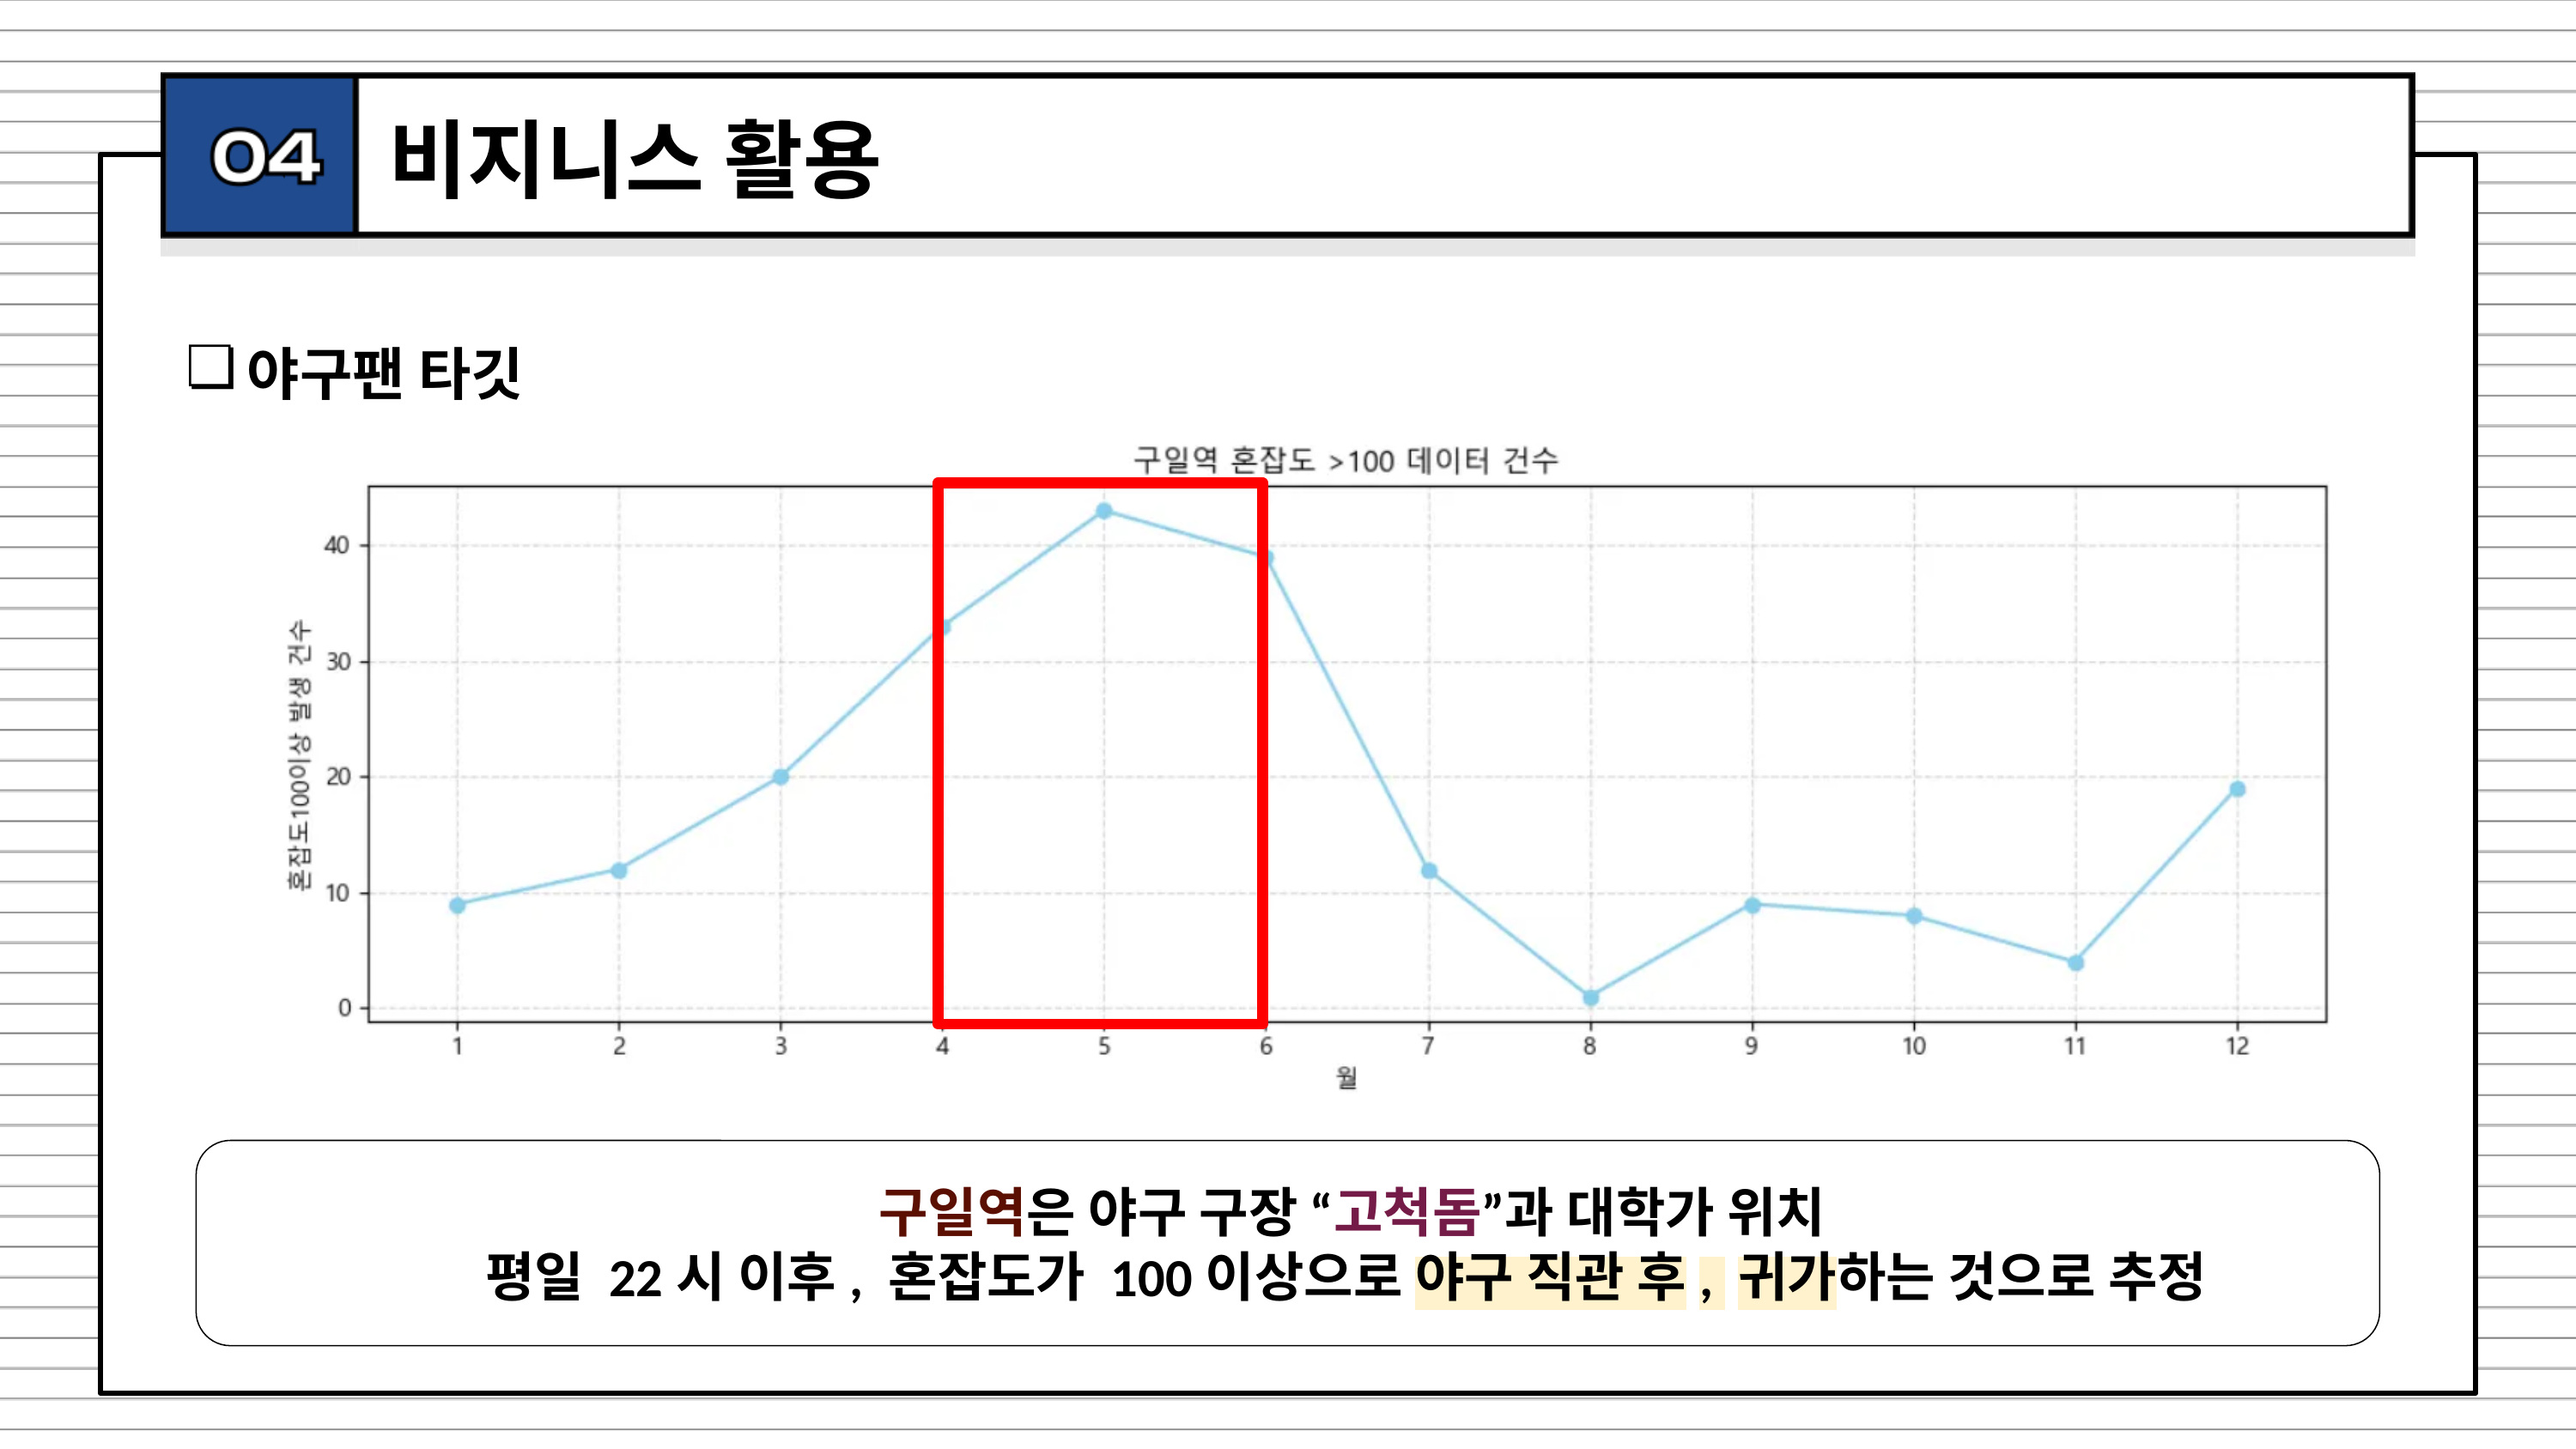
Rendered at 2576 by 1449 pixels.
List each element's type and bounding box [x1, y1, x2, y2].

text_box [0, 0, 2576, 1449]
picture [277, 440, 2330, 1101]
